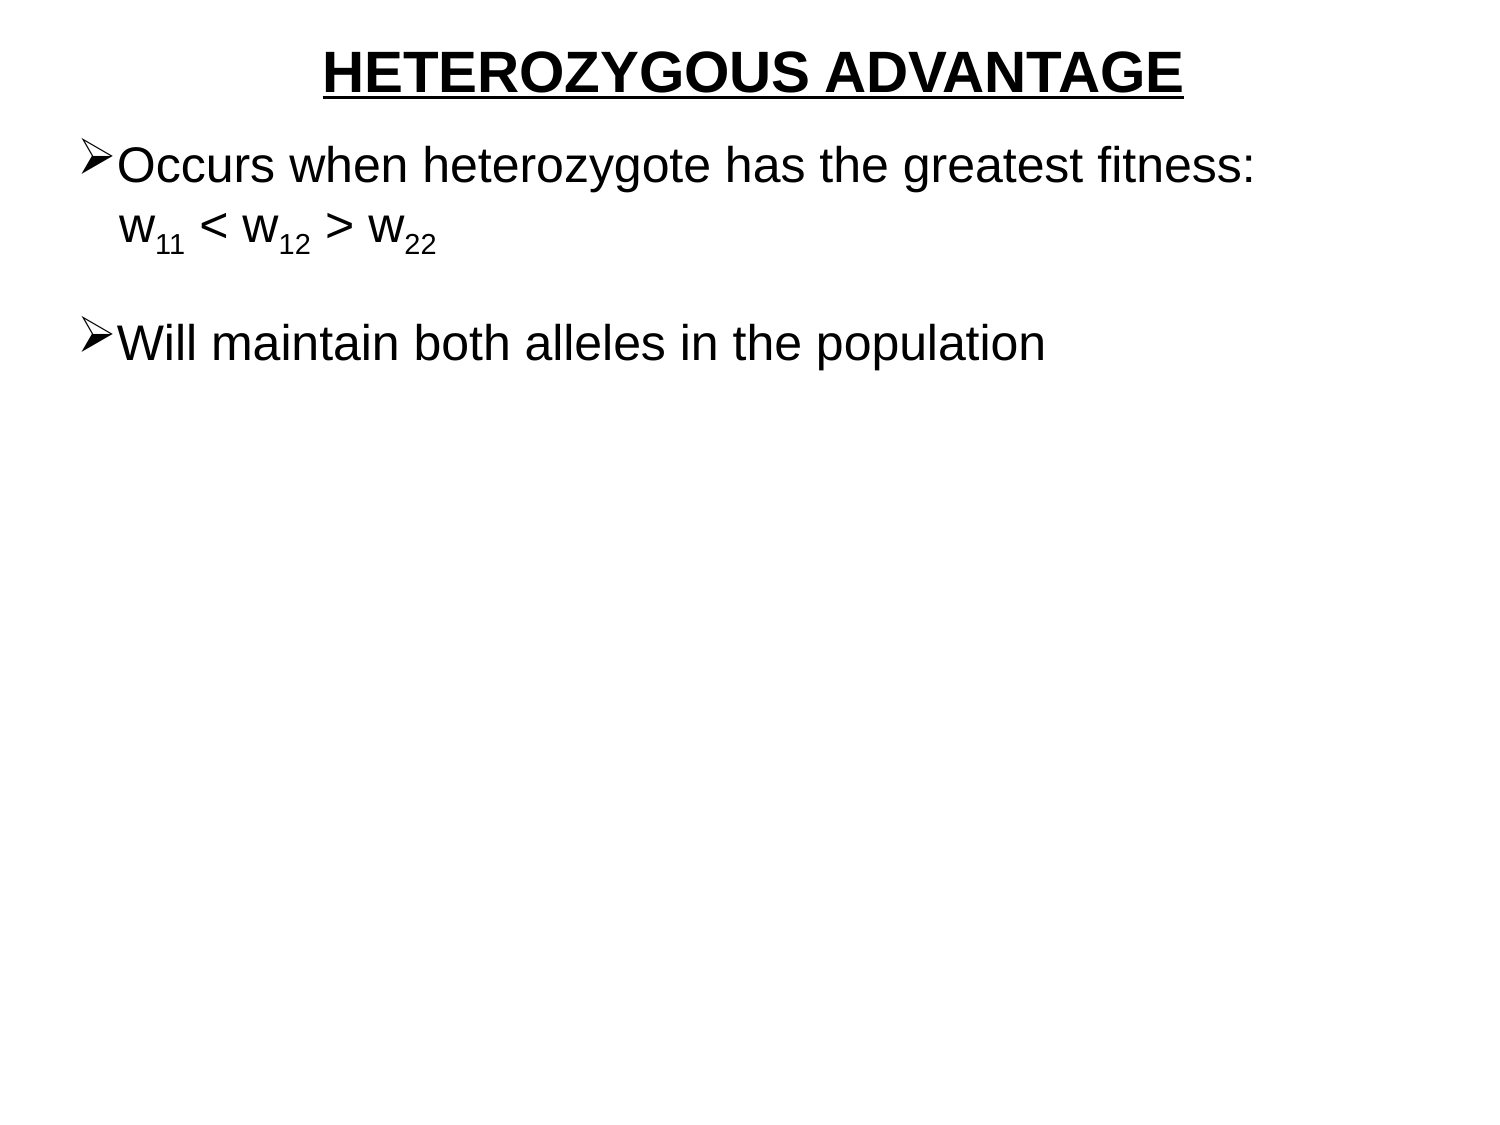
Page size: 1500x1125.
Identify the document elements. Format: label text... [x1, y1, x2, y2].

text_box Will maintain both alleles in the population [62, 302, 1463, 378]
text_box Occurs when heterozygote has the greatest fitness: w11 < w12 > w22 [62, 124, 1463, 268]
text_box HETEROZYGOUS ADVANTAGE [307, 27, 1200, 112]
